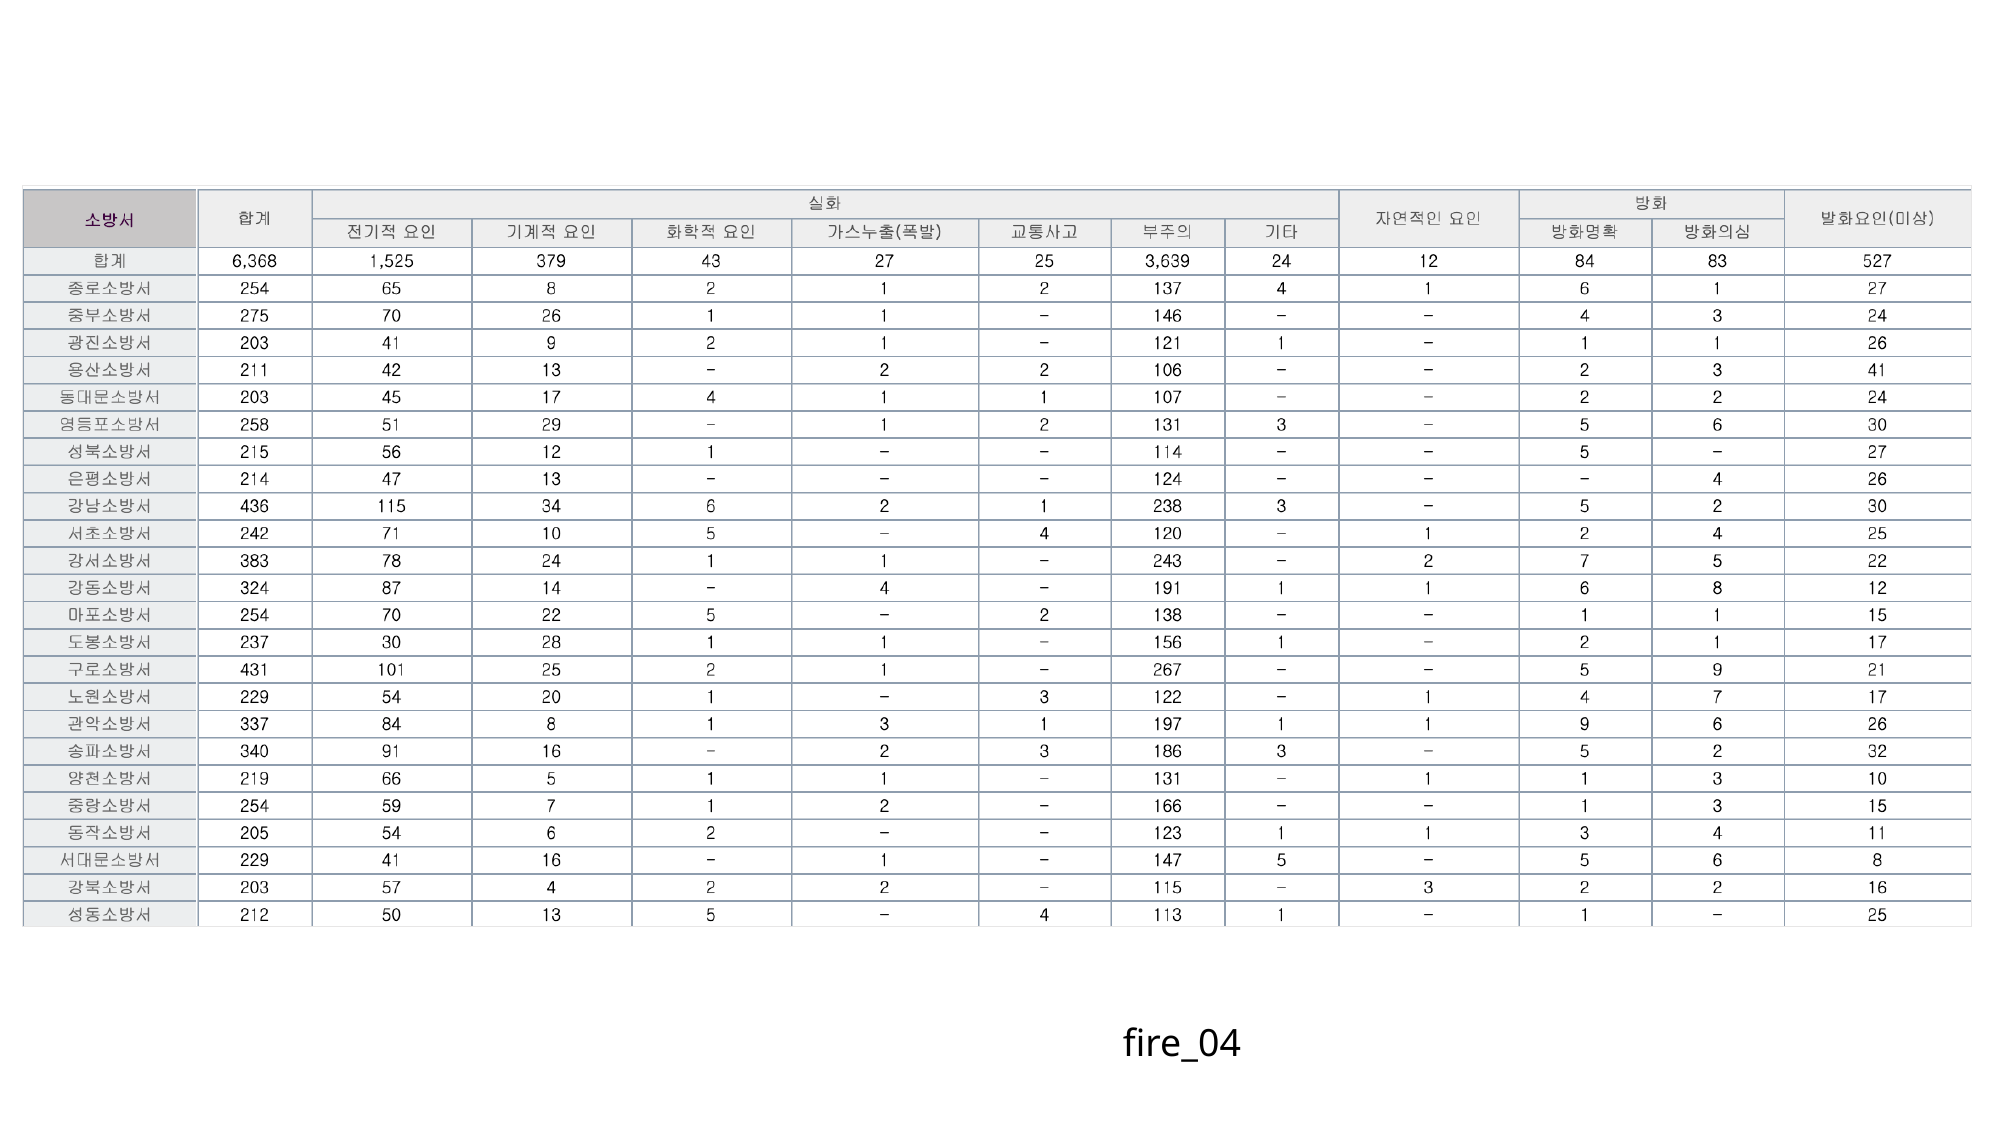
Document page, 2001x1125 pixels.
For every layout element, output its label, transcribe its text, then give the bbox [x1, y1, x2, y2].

picture [22, 185, 1972, 927]
text_box fire_04 [1108, 1011, 1256, 1072]
